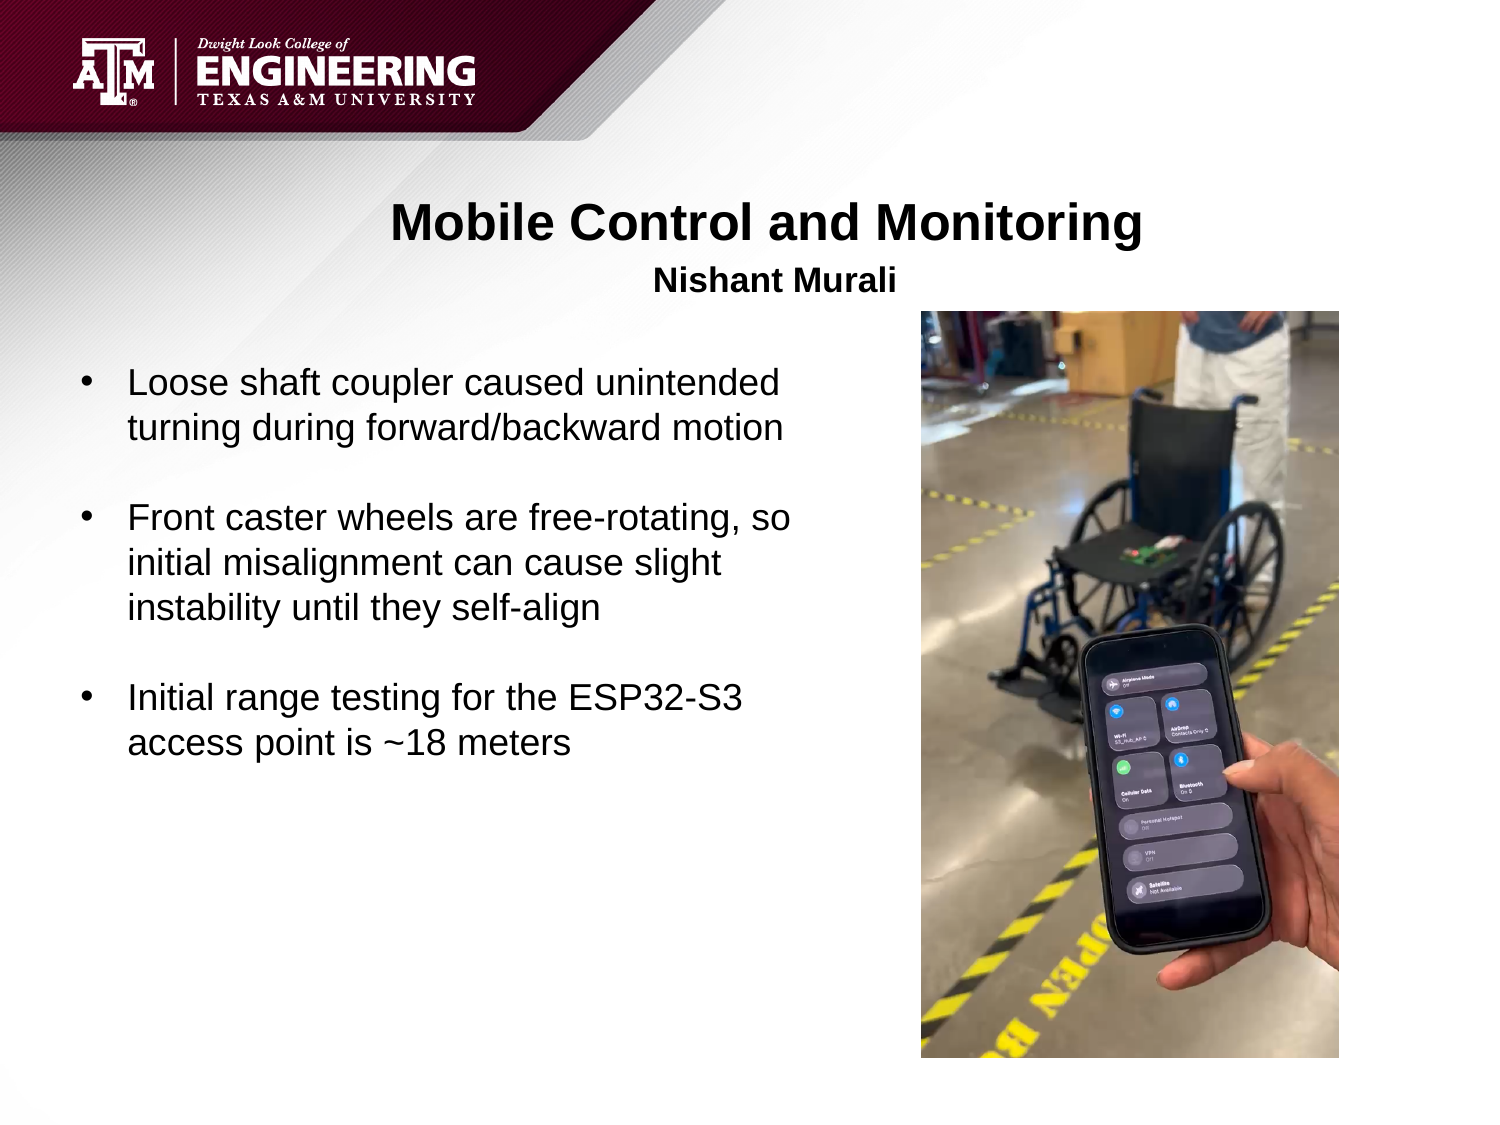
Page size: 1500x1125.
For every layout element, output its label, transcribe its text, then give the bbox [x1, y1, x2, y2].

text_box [919, 310, 1340, 1059]
picture [0, 0, 1500, 1125]
text_box Loose shaft coupler caused unintended turning during forward/backward motion Front caster wheels are free-rotating, so initial misalignment can cause slight instability until they self-align Initial range testing for the ESP32-S3 access point is ~18 meters [65, 350, 875, 771]
title Mobile Control and Monitoring Nishant Murali [99, 178, 1450, 310]
